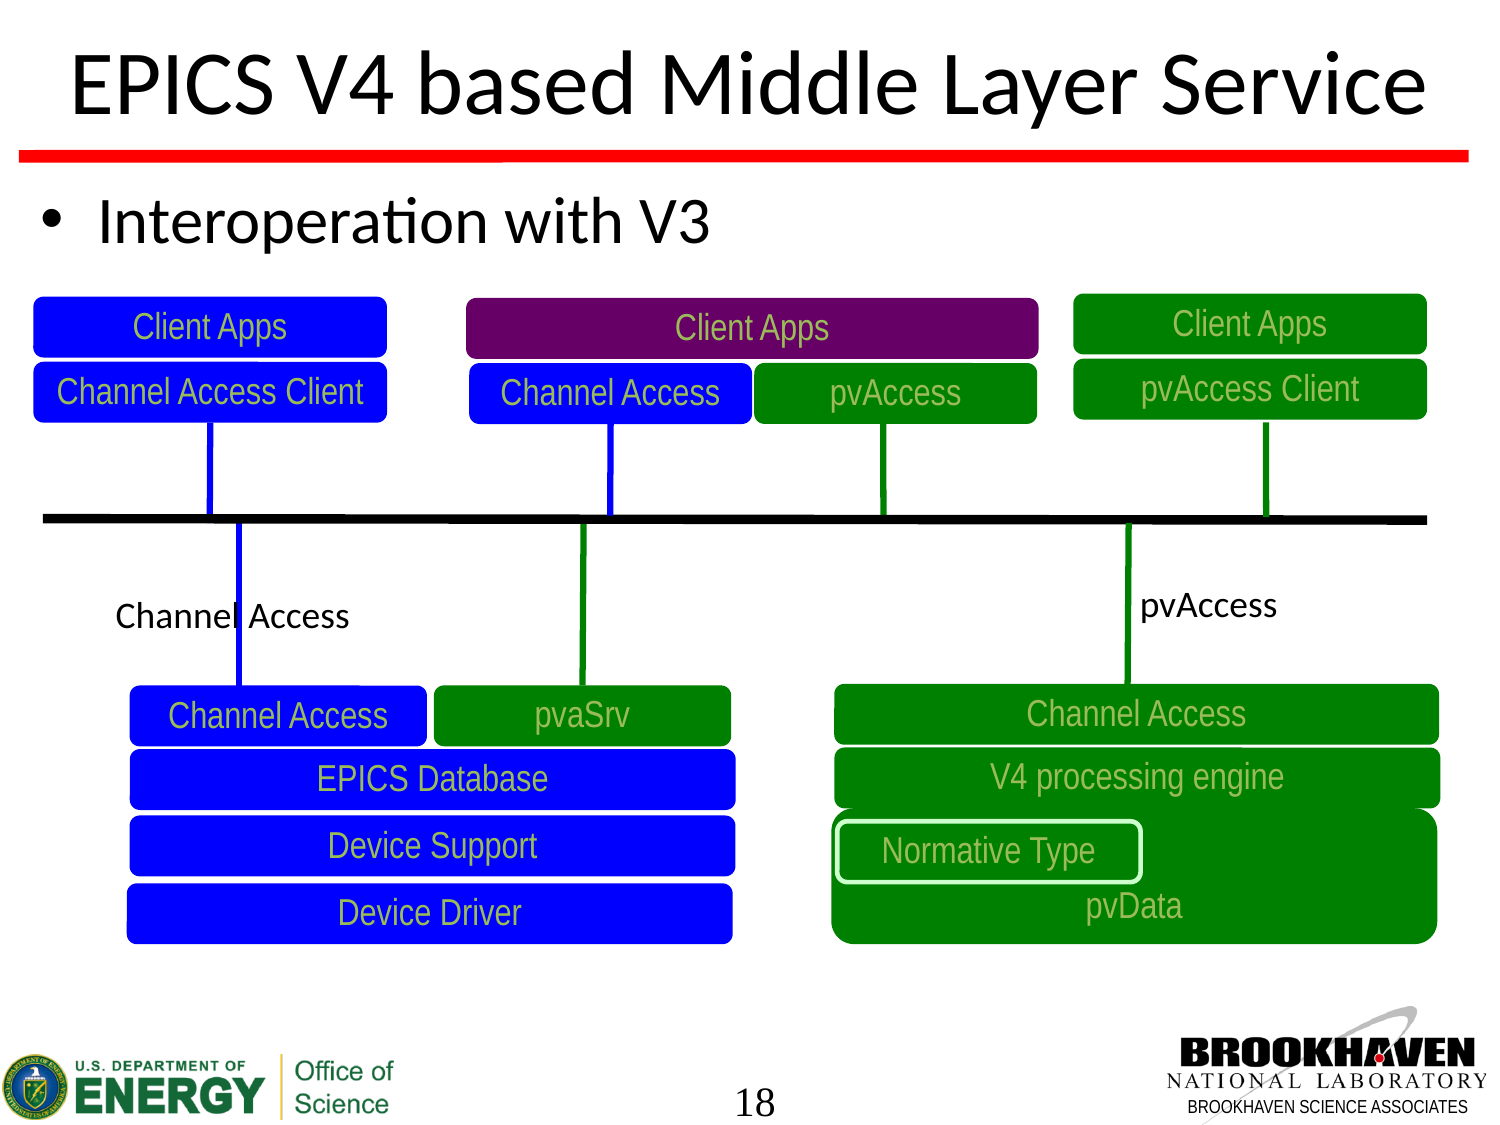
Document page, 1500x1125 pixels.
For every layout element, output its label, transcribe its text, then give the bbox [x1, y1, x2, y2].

list Interoperation with V3 [25, 169, 1465, 333]
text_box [433, 530, 732, 748]
title EPICS V4 based Middle Layer Service [0, 0, 1500, 157]
picture [2, 1054, 394, 1120]
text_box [33, 296, 736, 946]
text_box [465, 297, 826, 516]
title NSLS II Construction [42, 521, 736, 753]
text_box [831, 293, 1441, 945]
